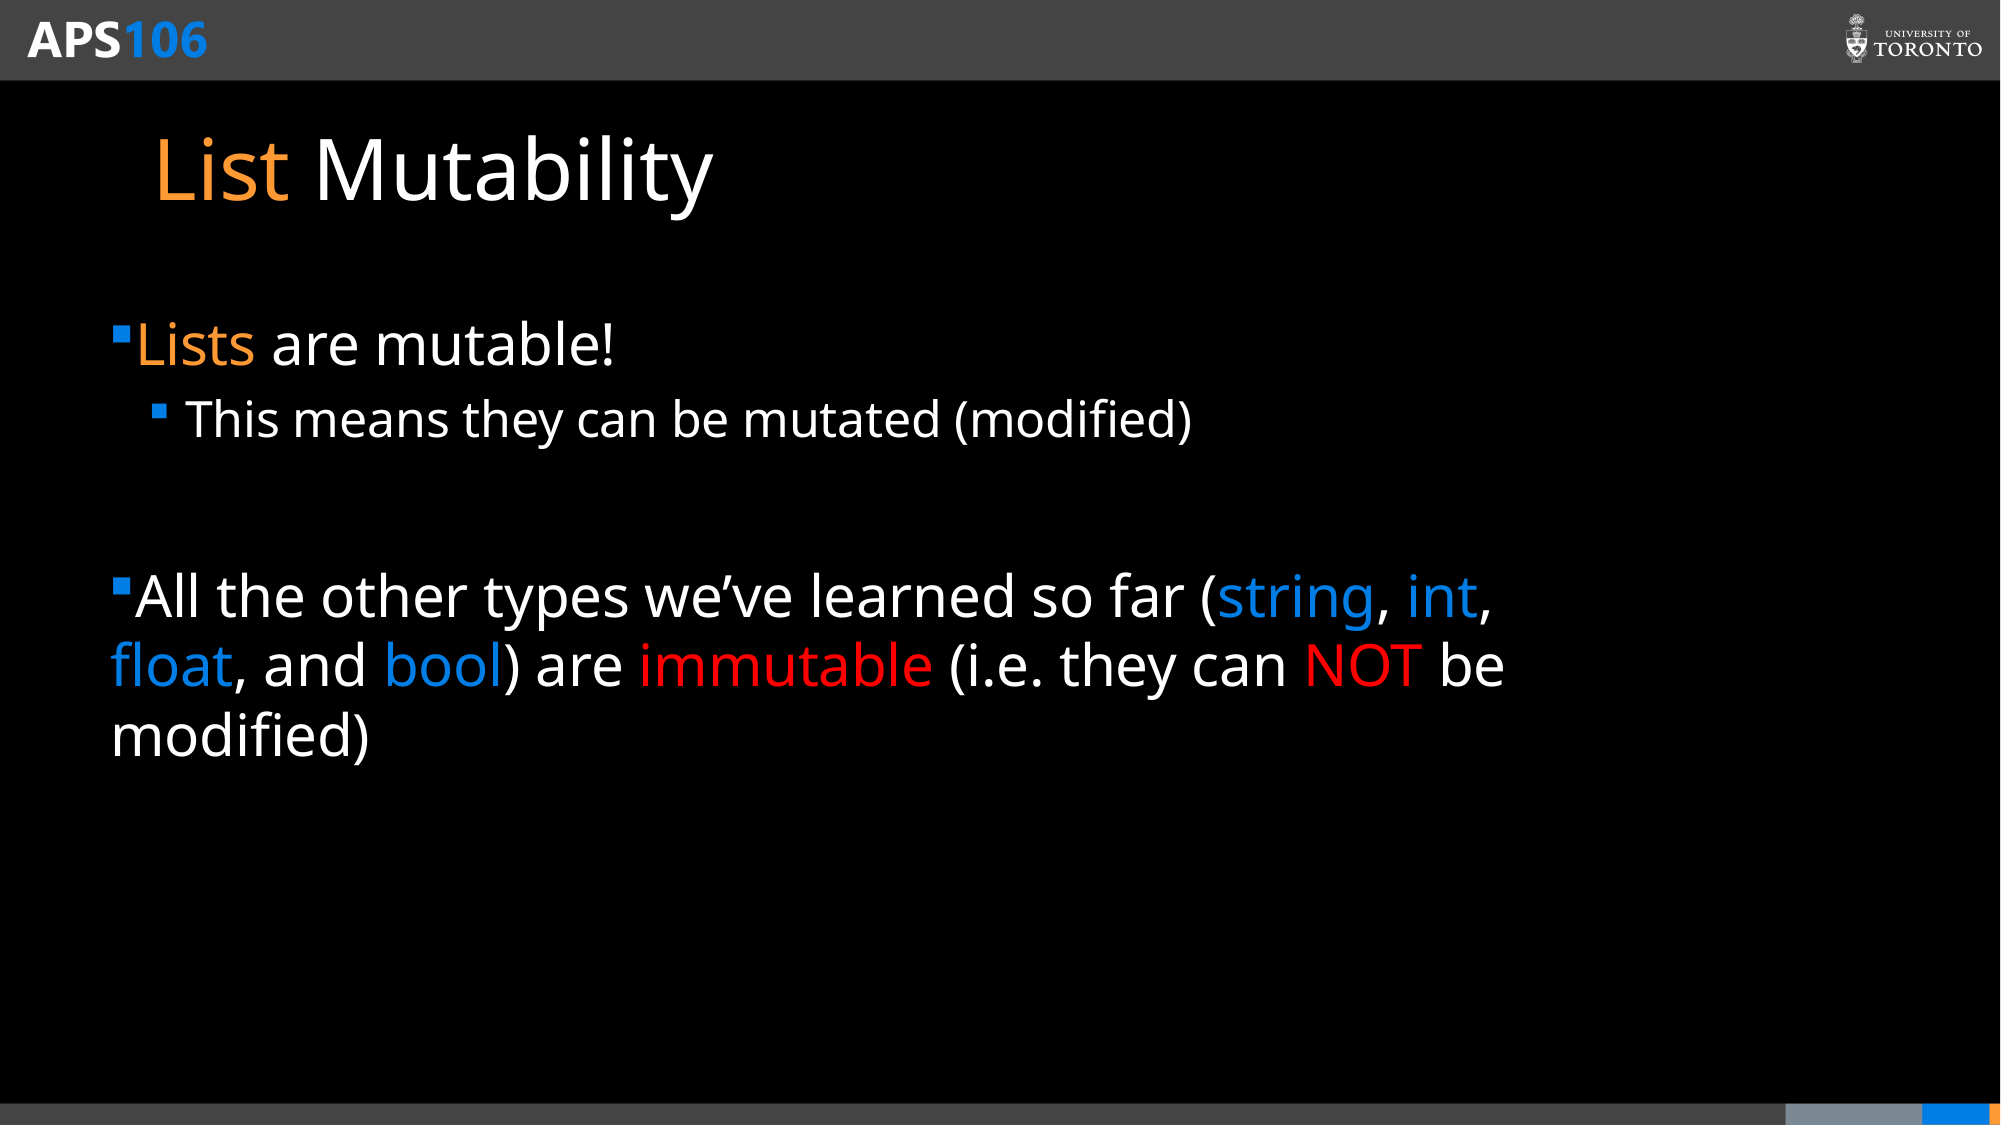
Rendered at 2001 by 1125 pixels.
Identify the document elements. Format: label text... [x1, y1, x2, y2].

title List Mutability [137, 119, 1863, 227]
picture [0, 0, 2001, 1125]
list Lists are mutable! This means they can be mutated (modified) All the other types we’ve learned so far (string, int, float, and bool) are immutable (i.e. they can NOT be modified) [93, 299, 1710, 973]
